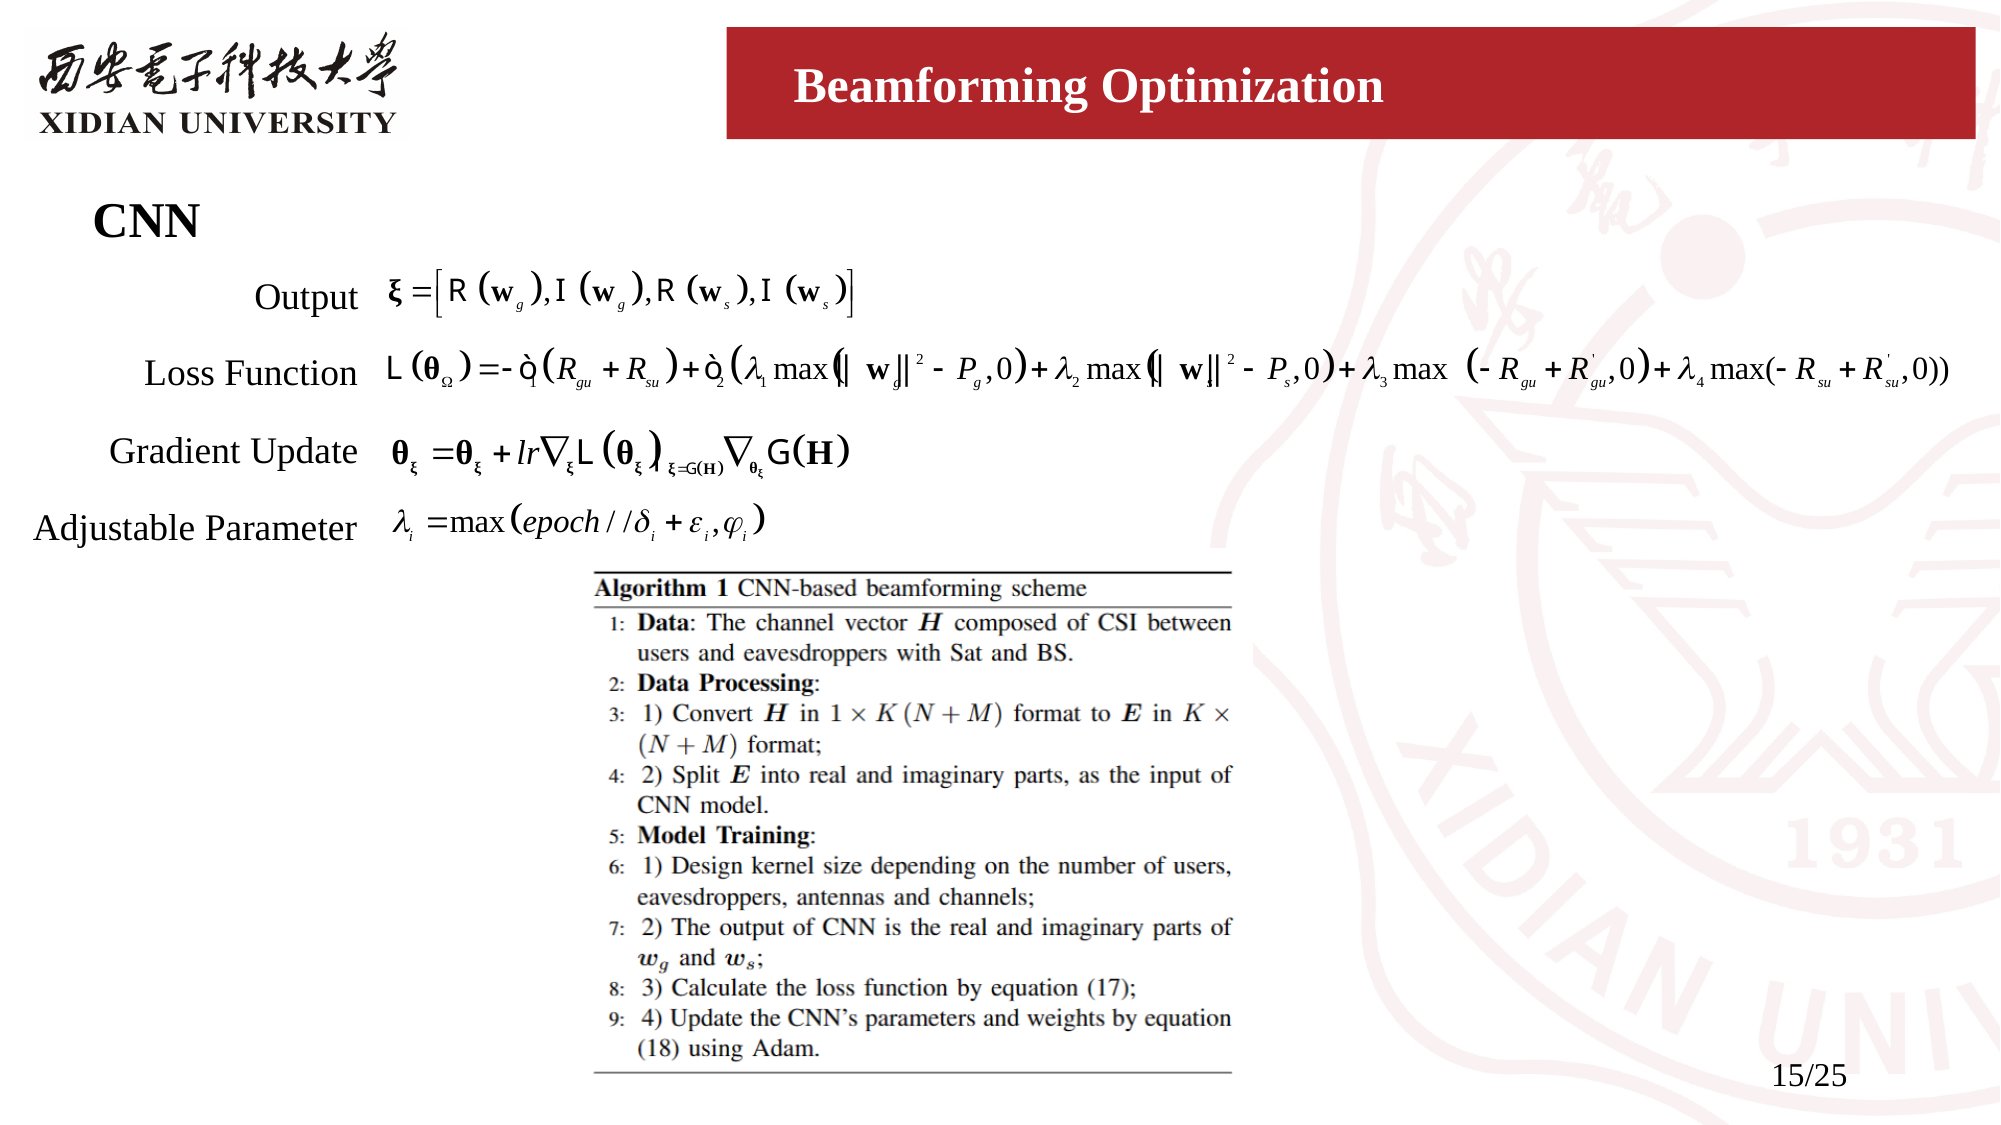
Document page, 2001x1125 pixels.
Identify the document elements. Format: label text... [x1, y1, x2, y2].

text_box CNN [77, 179, 624, 255]
text_box Adjustable Parameter [18, 495, 381, 556]
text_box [388, 427, 852, 486]
text_box Loss Function [129, 340, 375, 401]
text_box Beamforming Optimization [778, 45, 1192, 121]
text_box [1192, 0, 2000, 1125]
picture [563, 548, 1253, 1102]
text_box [388, 499, 768, 550]
text_box Gradient Update [94, 418, 386, 479]
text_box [385, 264, 863, 323]
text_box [382, 340, 1954, 401]
text_box [726, 26, 1192, 140]
text_box Output [239, 264, 388, 324]
picture [24, 27, 409, 140]
